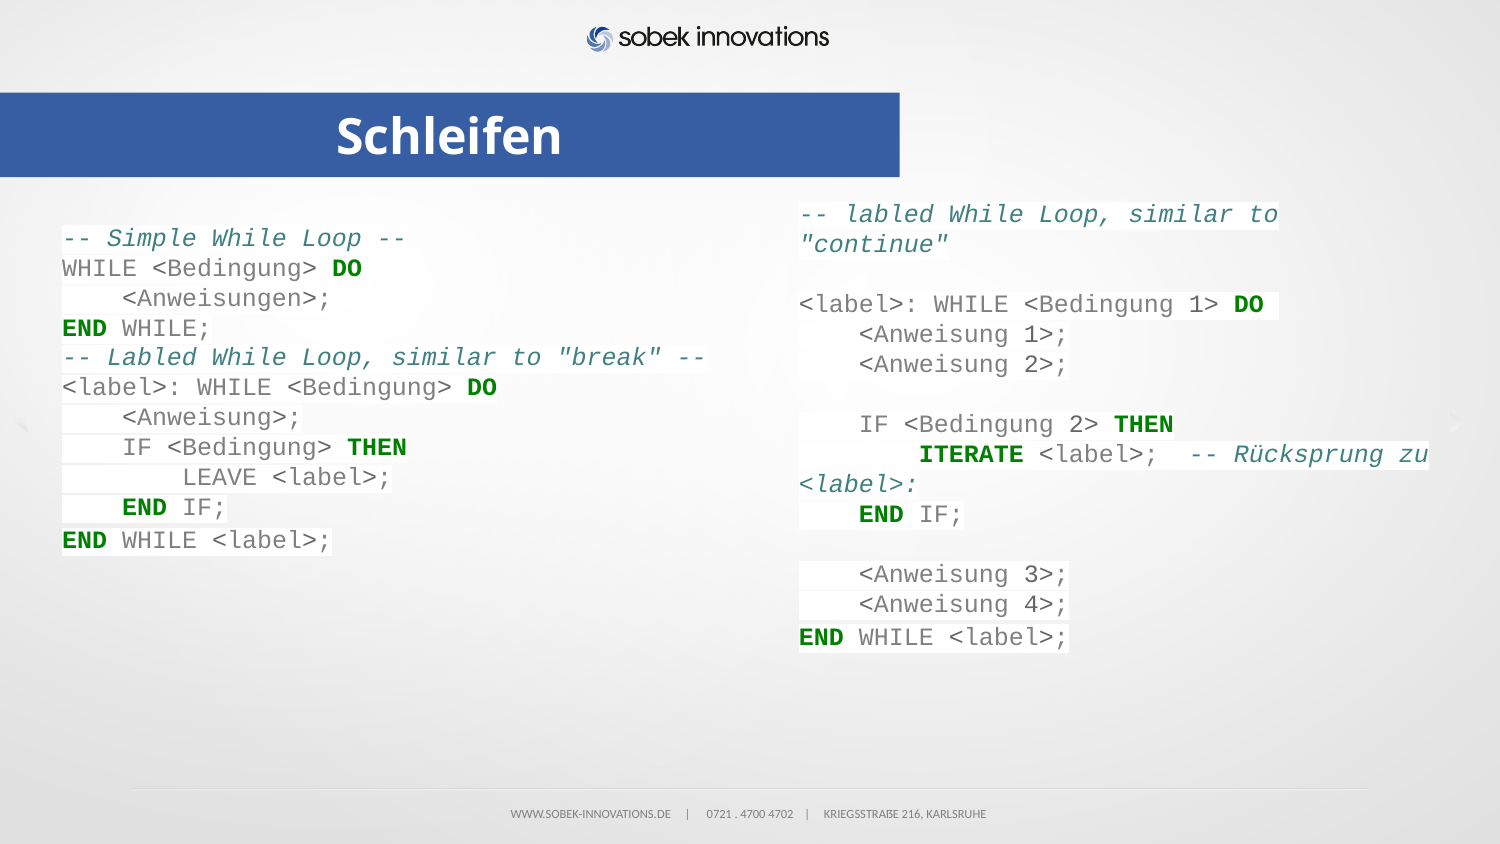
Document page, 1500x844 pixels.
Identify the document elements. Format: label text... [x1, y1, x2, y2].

title Schleifen [0, 92, 900, 178]
picture [0, 0, 1500, 844]
text_box -- labled While Loop, similar to "continue" <label>: WHILE <Bedingung 1> DO <Anweisung 1>; <Anweisung 2>; IF <Bedingung 2> THEN ITERATE <label>; -- Rücksprung zu <label>: END IF; <Anweisung 3>; <Anweisung 4>; END WHILE <label>; [784, 182, 1449, 744]
list -- Simple While Loop -- WHILE <Bedingung> DO <Anweisungen>; END WHILE; -- Labled While Loop, similar to "break" -- <label>: WHILE <Bedingung> DO <Anweisung>; IF <Bedingung> THEN LEAVE <label>; END IF; END WHILE <label>; [62, 221, 1449, 783]
